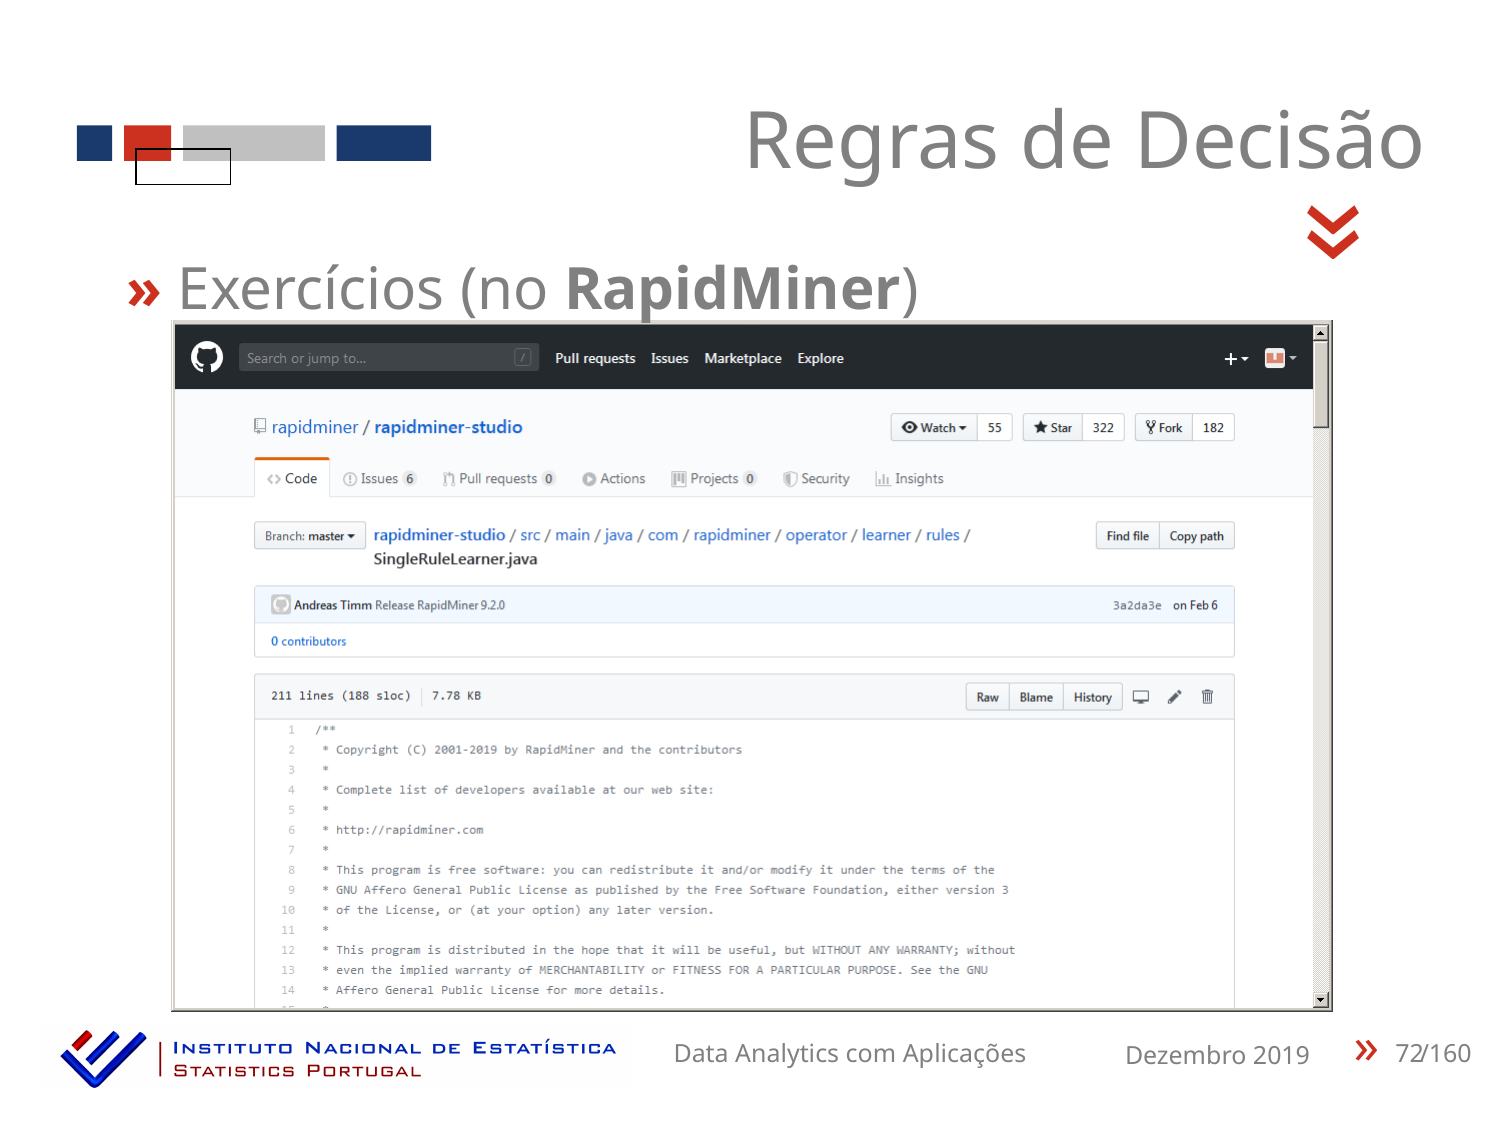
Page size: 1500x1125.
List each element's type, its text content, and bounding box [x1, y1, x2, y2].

picture [41, 1023, 638, 1093]
text_box 72 [1380, 1029, 1447, 1075]
text_box Regras de Decisão [478, 66, 1441, 207]
picture [170, 320, 1333, 1012]
text_box » Exercícios (no RapidMiner) [111, 243, 1436, 329]
text_box « [1234, 207, 1400, 243]
